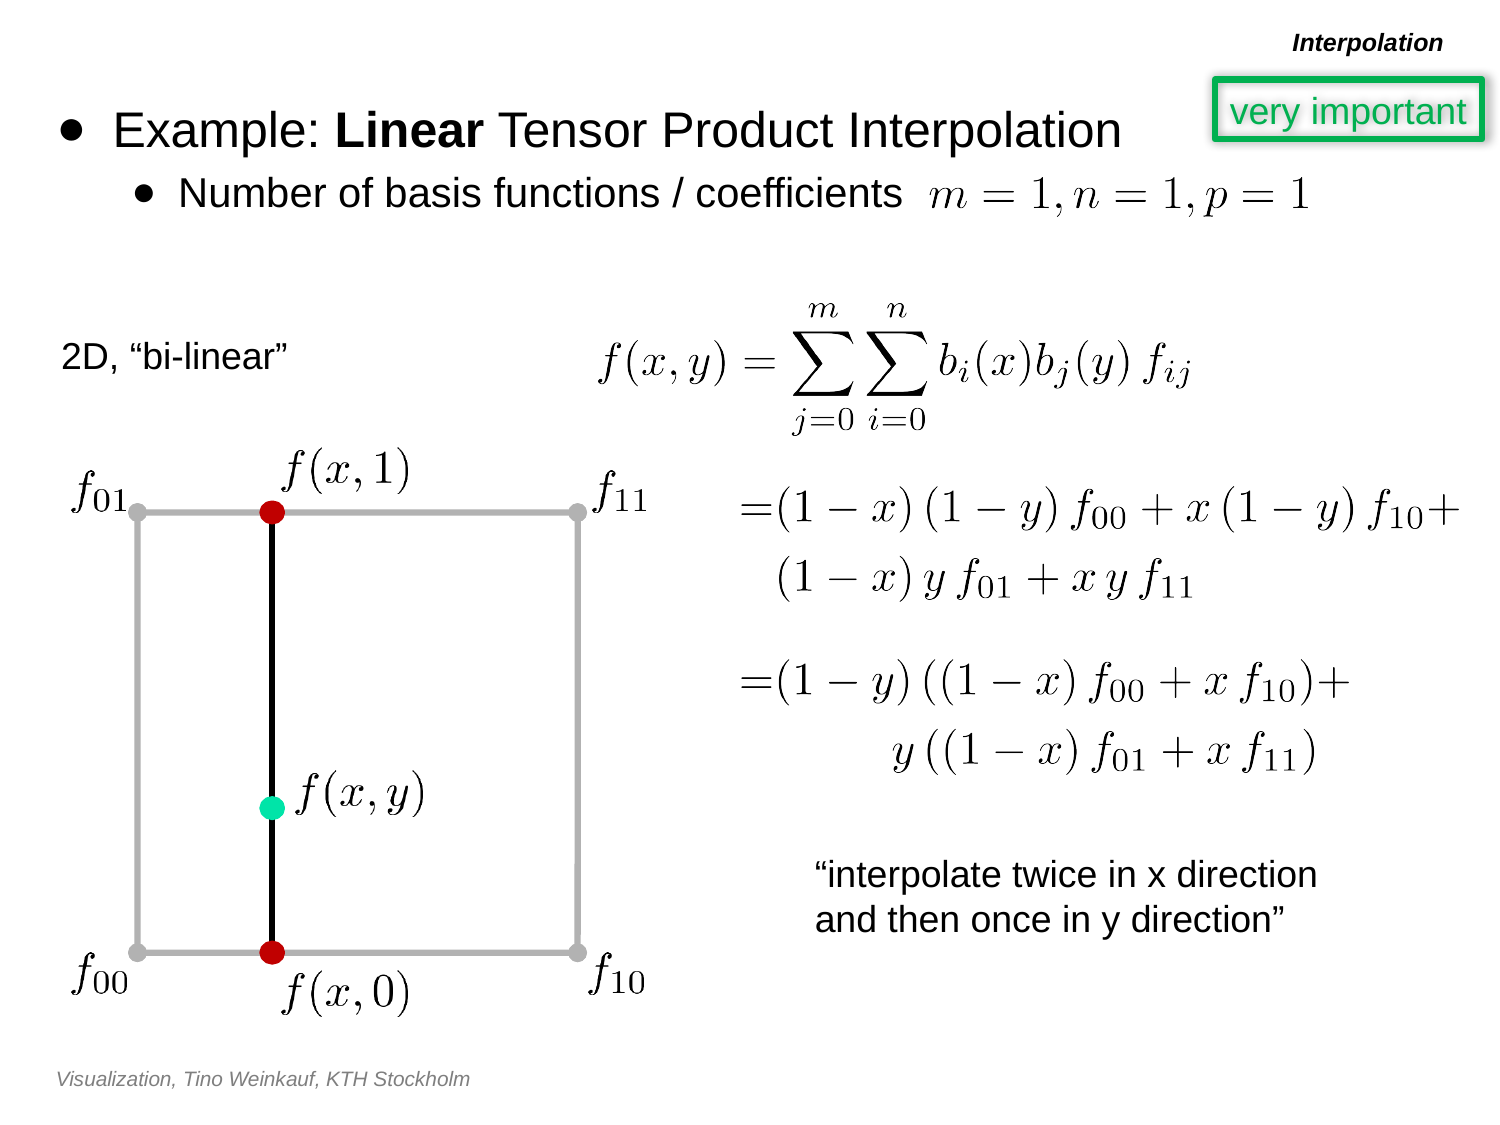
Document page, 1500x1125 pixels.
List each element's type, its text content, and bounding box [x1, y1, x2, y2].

text_box [276, 944, 282, 961]
picture [597, 303, 1190, 436]
text_box [262, 945, 267, 960]
text_box very important [1215, 79, 1482, 140]
text_box [262, 503, 271, 520]
picture [592, 470, 647, 513]
picture [295, 770, 423, 818]
title Interpolation [237, 18, 1460, 67]
picture [929, 176, 1308, 217]
text_box 2D, “bi-linear” [46, 324, 310, 385]
text_box [571, 506, 584, 959]
list Example: Linear Tensor Product Interpolation Number of basis functions / coefficients [40, 89, 1460, 1036]
picture [281, 970, 408, 1017]
text_box “interpolate twice in x direction and then once in y direction” [800, 843, 1401, 948]
picture [71, 470, 126, 513]
text_box [273, 503, 282, 521]
picture [741, 486, 1459, 602]
picture [281, 447, 408, 494]
text_box [262, 800, 267, 816]
picture [741, 659, 1349, 775]
text_box [276, 800, 282, 817]
picture [71, 952, 127, 995]
picture [588, 952, 644, 995]
text_box [131, 506, 144, 959]
